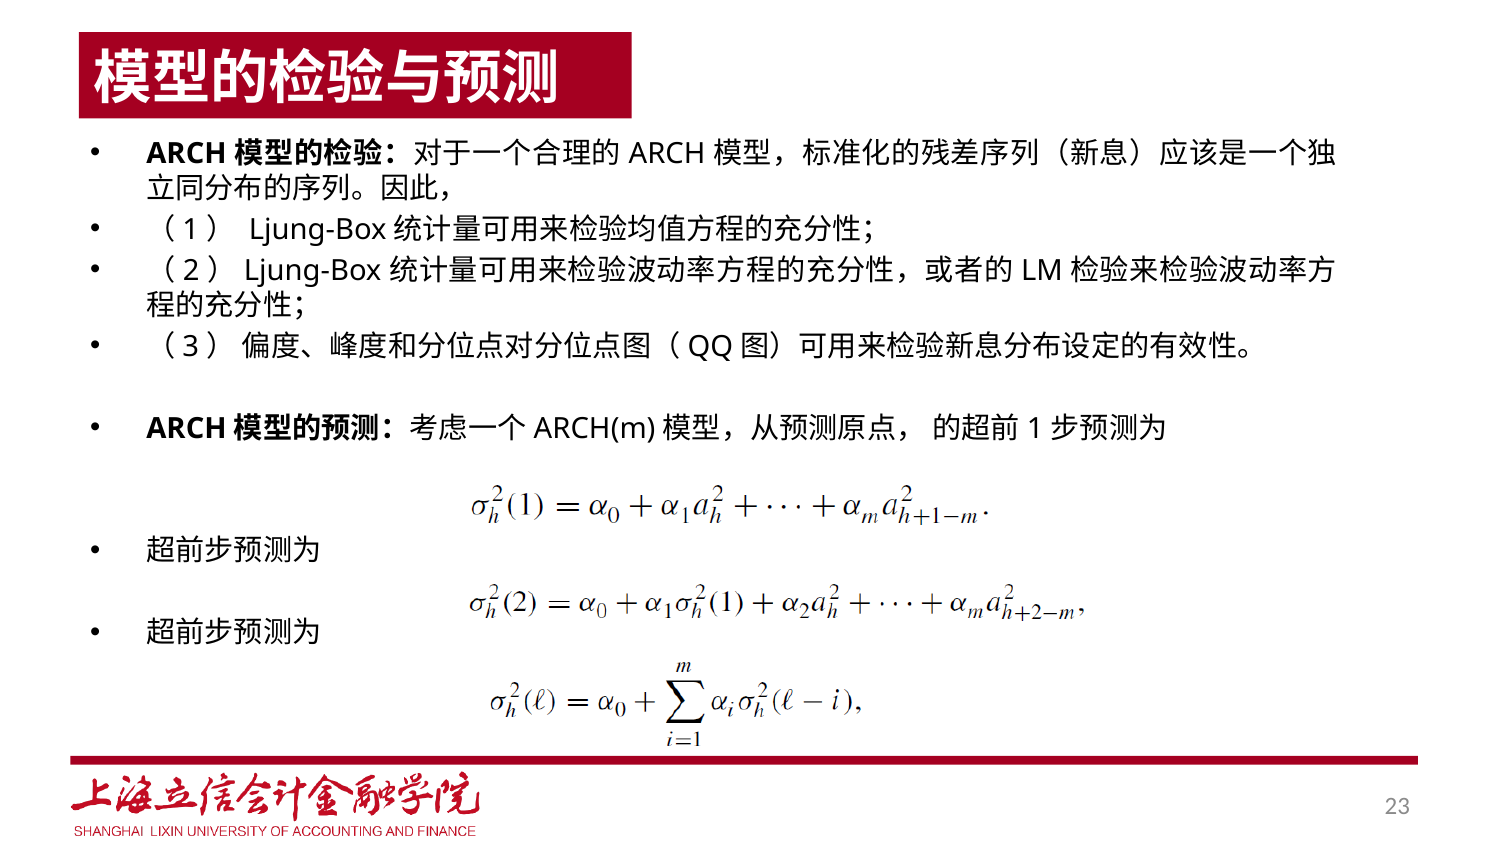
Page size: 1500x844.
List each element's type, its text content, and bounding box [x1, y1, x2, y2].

picture [454, 472, 1011, 537]
picture [460, 577, 1093, 632]
text_box 模型的检验与预测 [77, 30, 634, 120]
slide_number 23 [1074, 782, 1425, 827]
picture [64, 765, 487, 844]
picture [478, 652, 869, 753]
